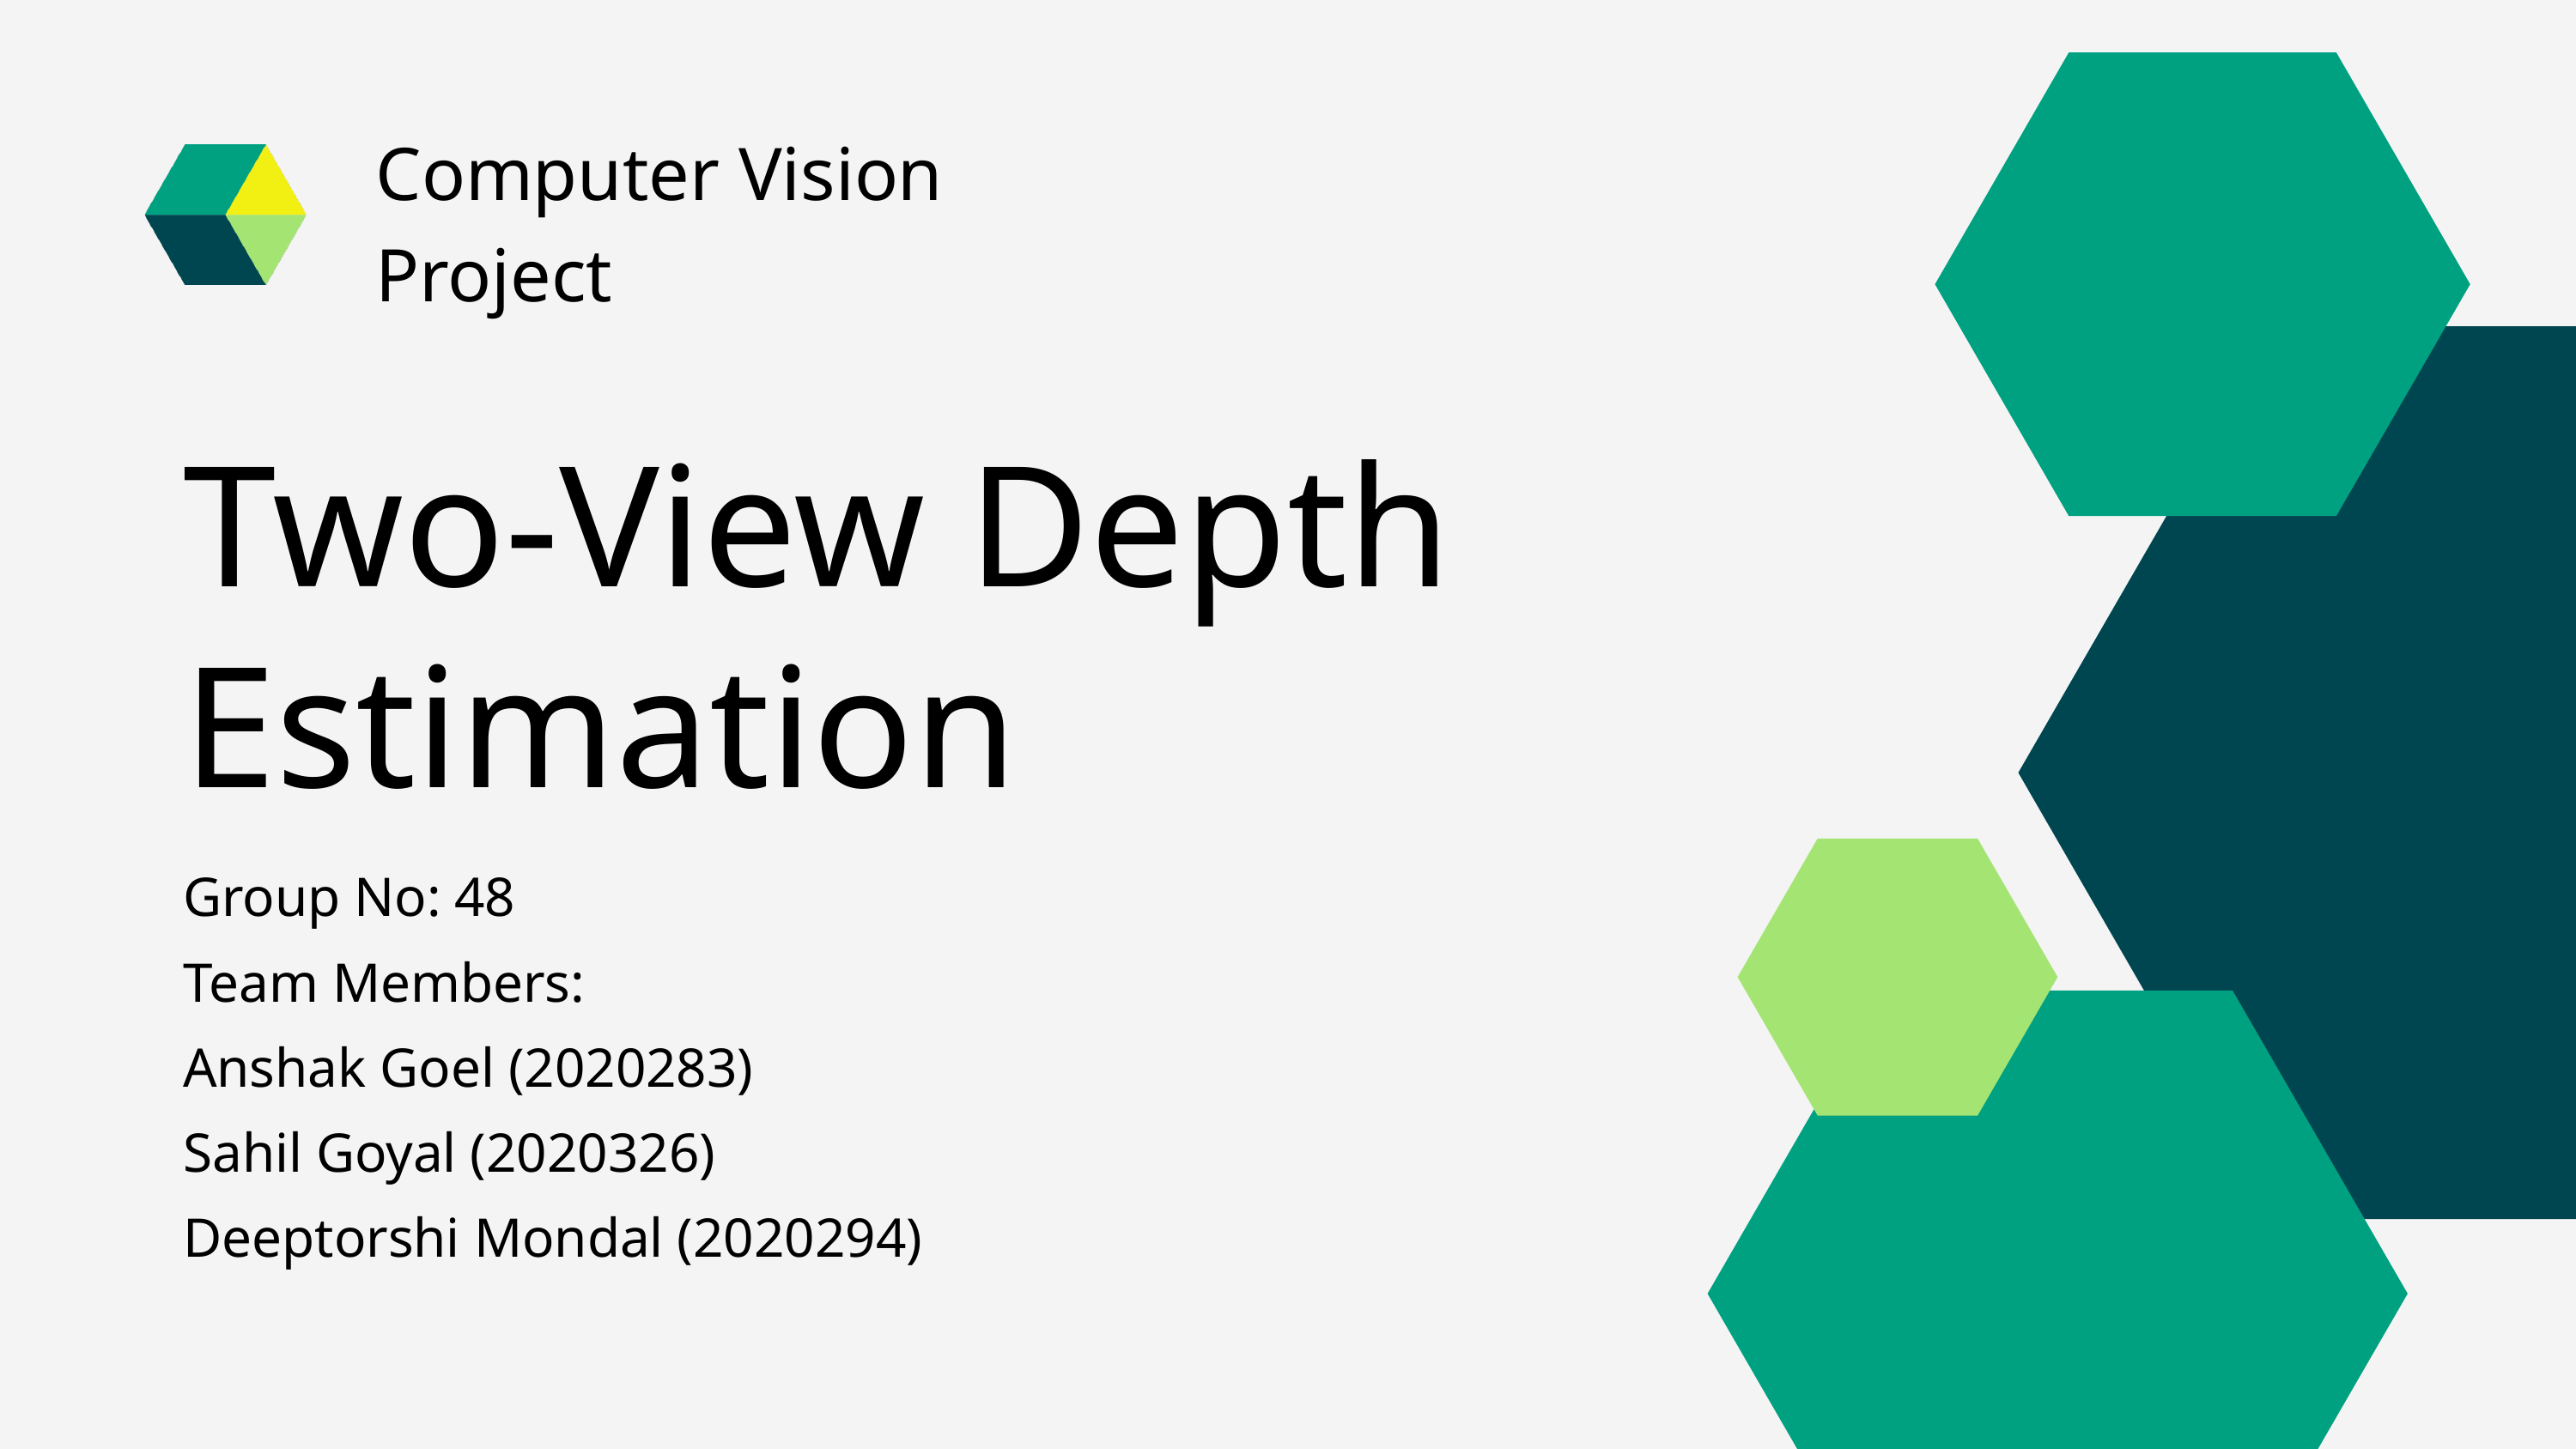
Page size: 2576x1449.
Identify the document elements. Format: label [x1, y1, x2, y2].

text_box [1707, 990, 2409, 1449]
text_box [2018, 325, 2576, 1220]
text_box [1935, 52, 2470, 517]
text_box [183, 420, 1546, 1257]
text_box [144, 121, 1148, 307]
text_box [1737, 838, 2058, 1116]
